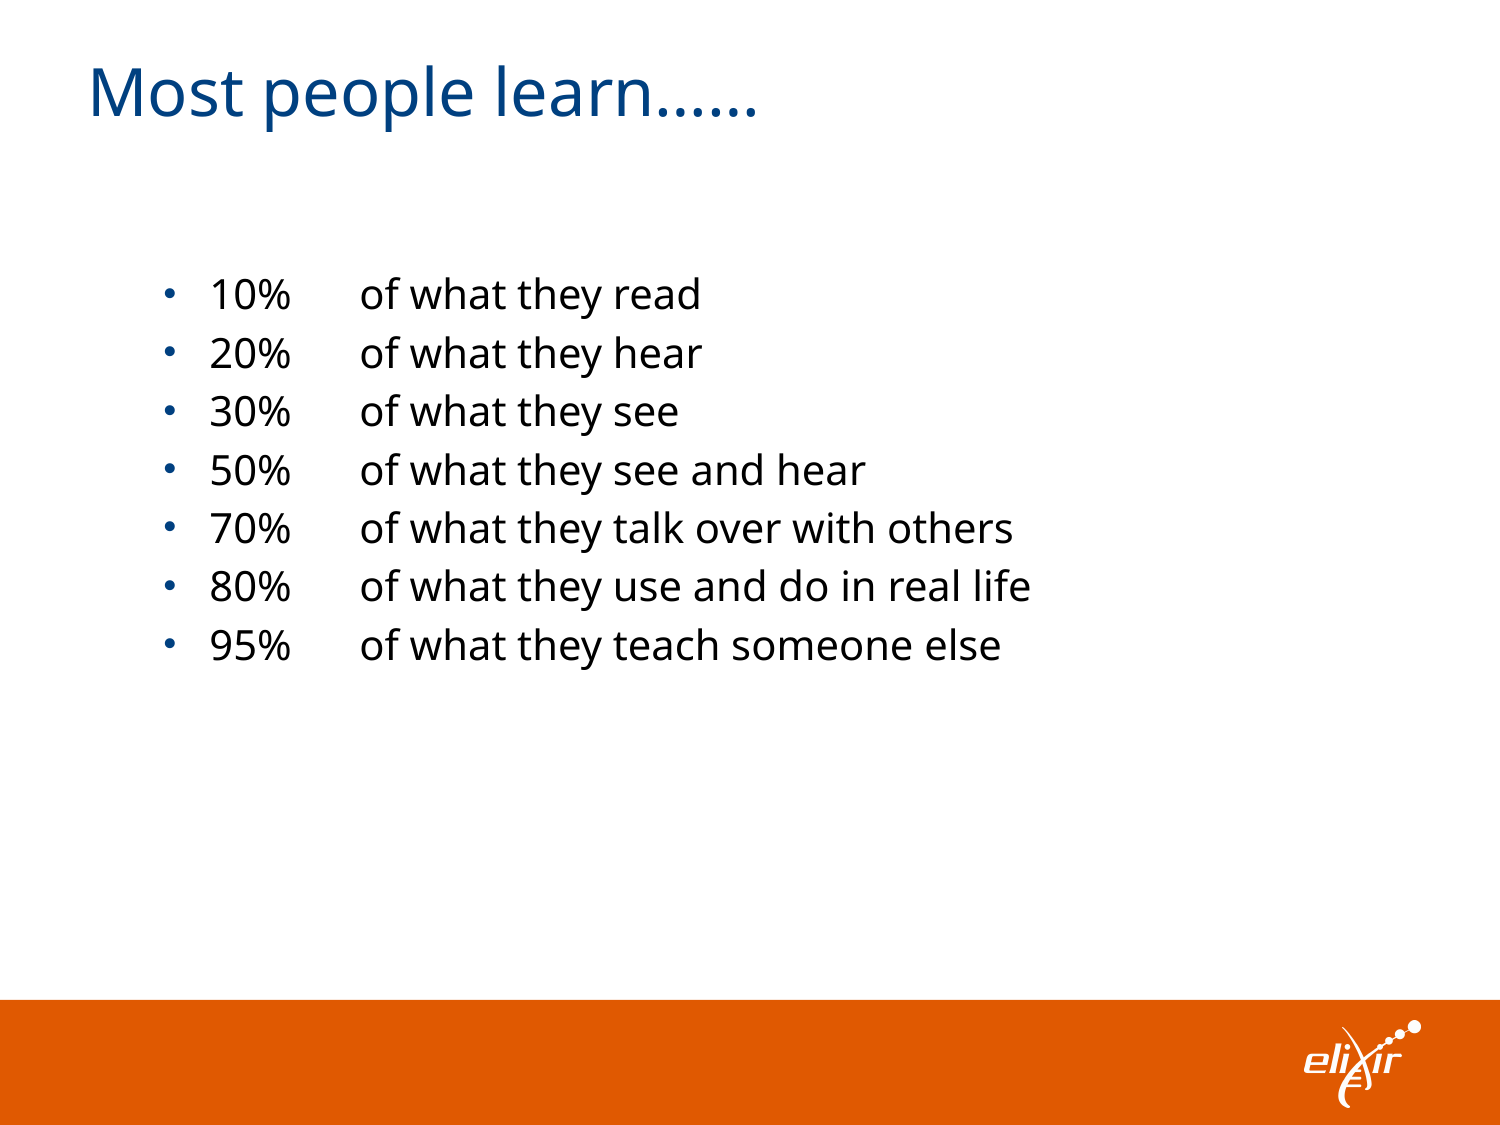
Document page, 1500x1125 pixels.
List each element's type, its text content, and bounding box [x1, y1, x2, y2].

picture [1304, 1020, 1421, 1108]
list 10% of what they read 20% of what they hear 30% of what they see 50% of what they see and hear 70% of what they talk over with others 80% of what they use and do in real life 95% of what they teach someone else [87, 200, 1425, 914]
title Most people learn…… [87, 50, 1425, 175]
